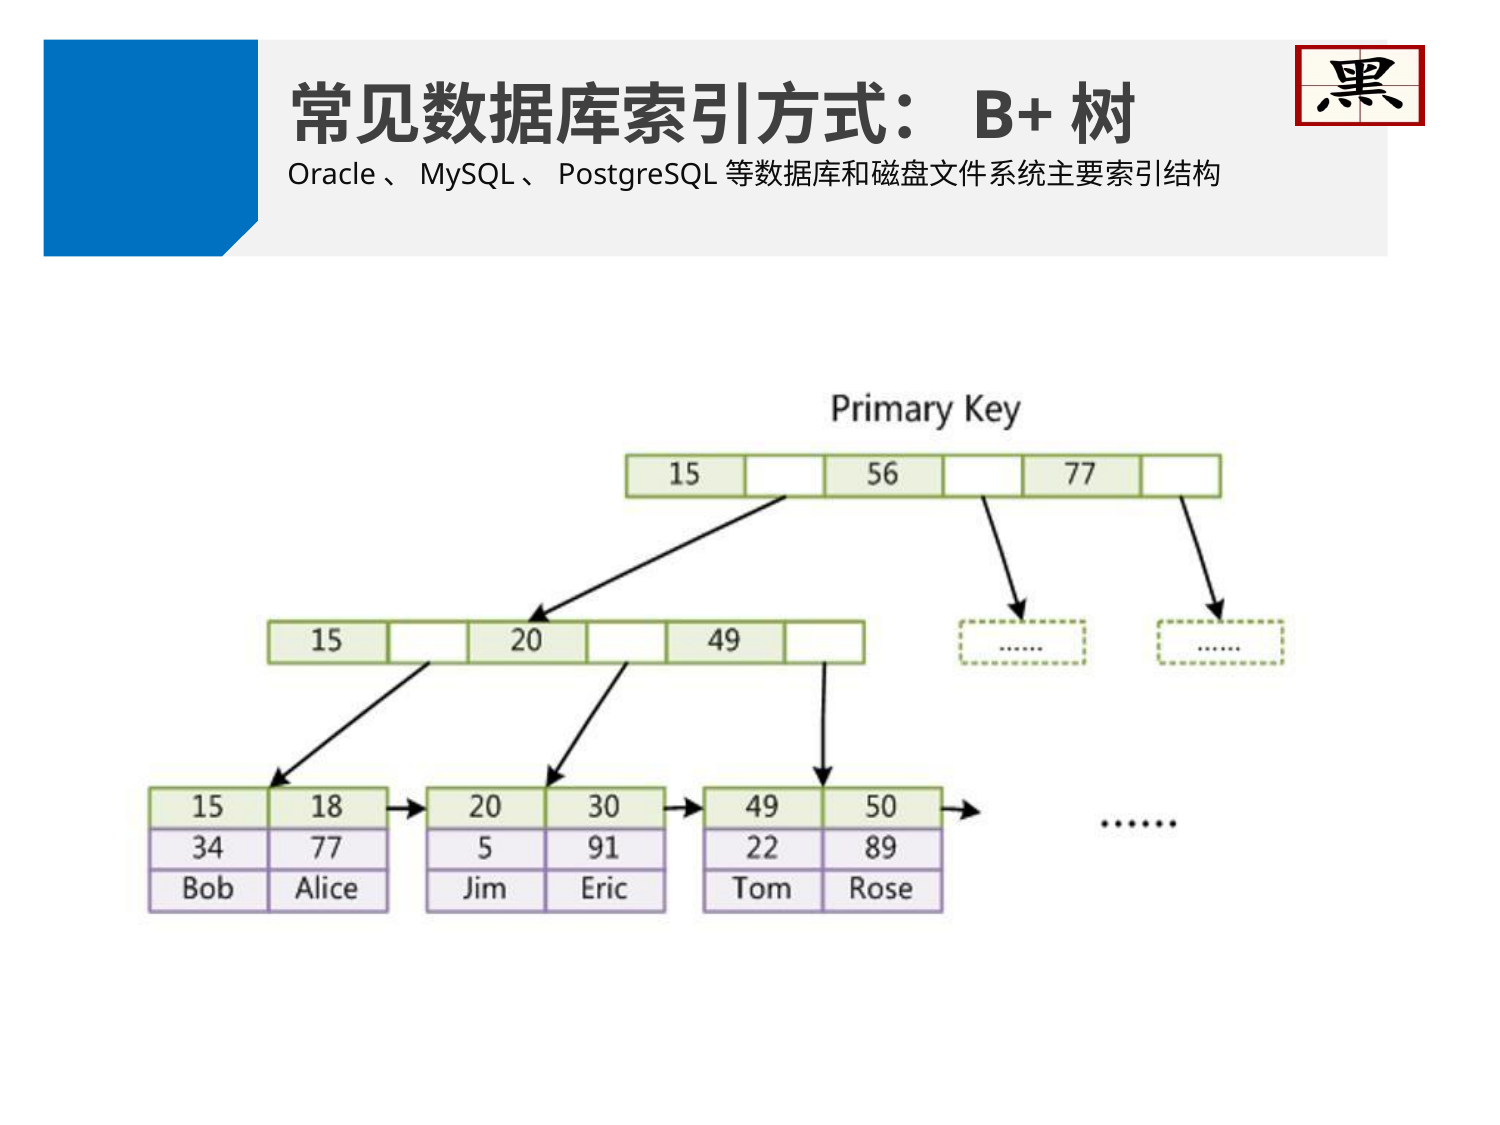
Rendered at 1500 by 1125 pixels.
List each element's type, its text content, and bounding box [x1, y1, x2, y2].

picture [1371, 45, 1425, 126]
text_box 常见数据库索引方式：B+树 [273, 24, 1371, 159]
text_box Oracle、MySQL、PostgreSQL等数据库和磁盘文件系统主要索引结构 [272, 147, 1369, 198]
picture [103, 366, 1328, 939]
